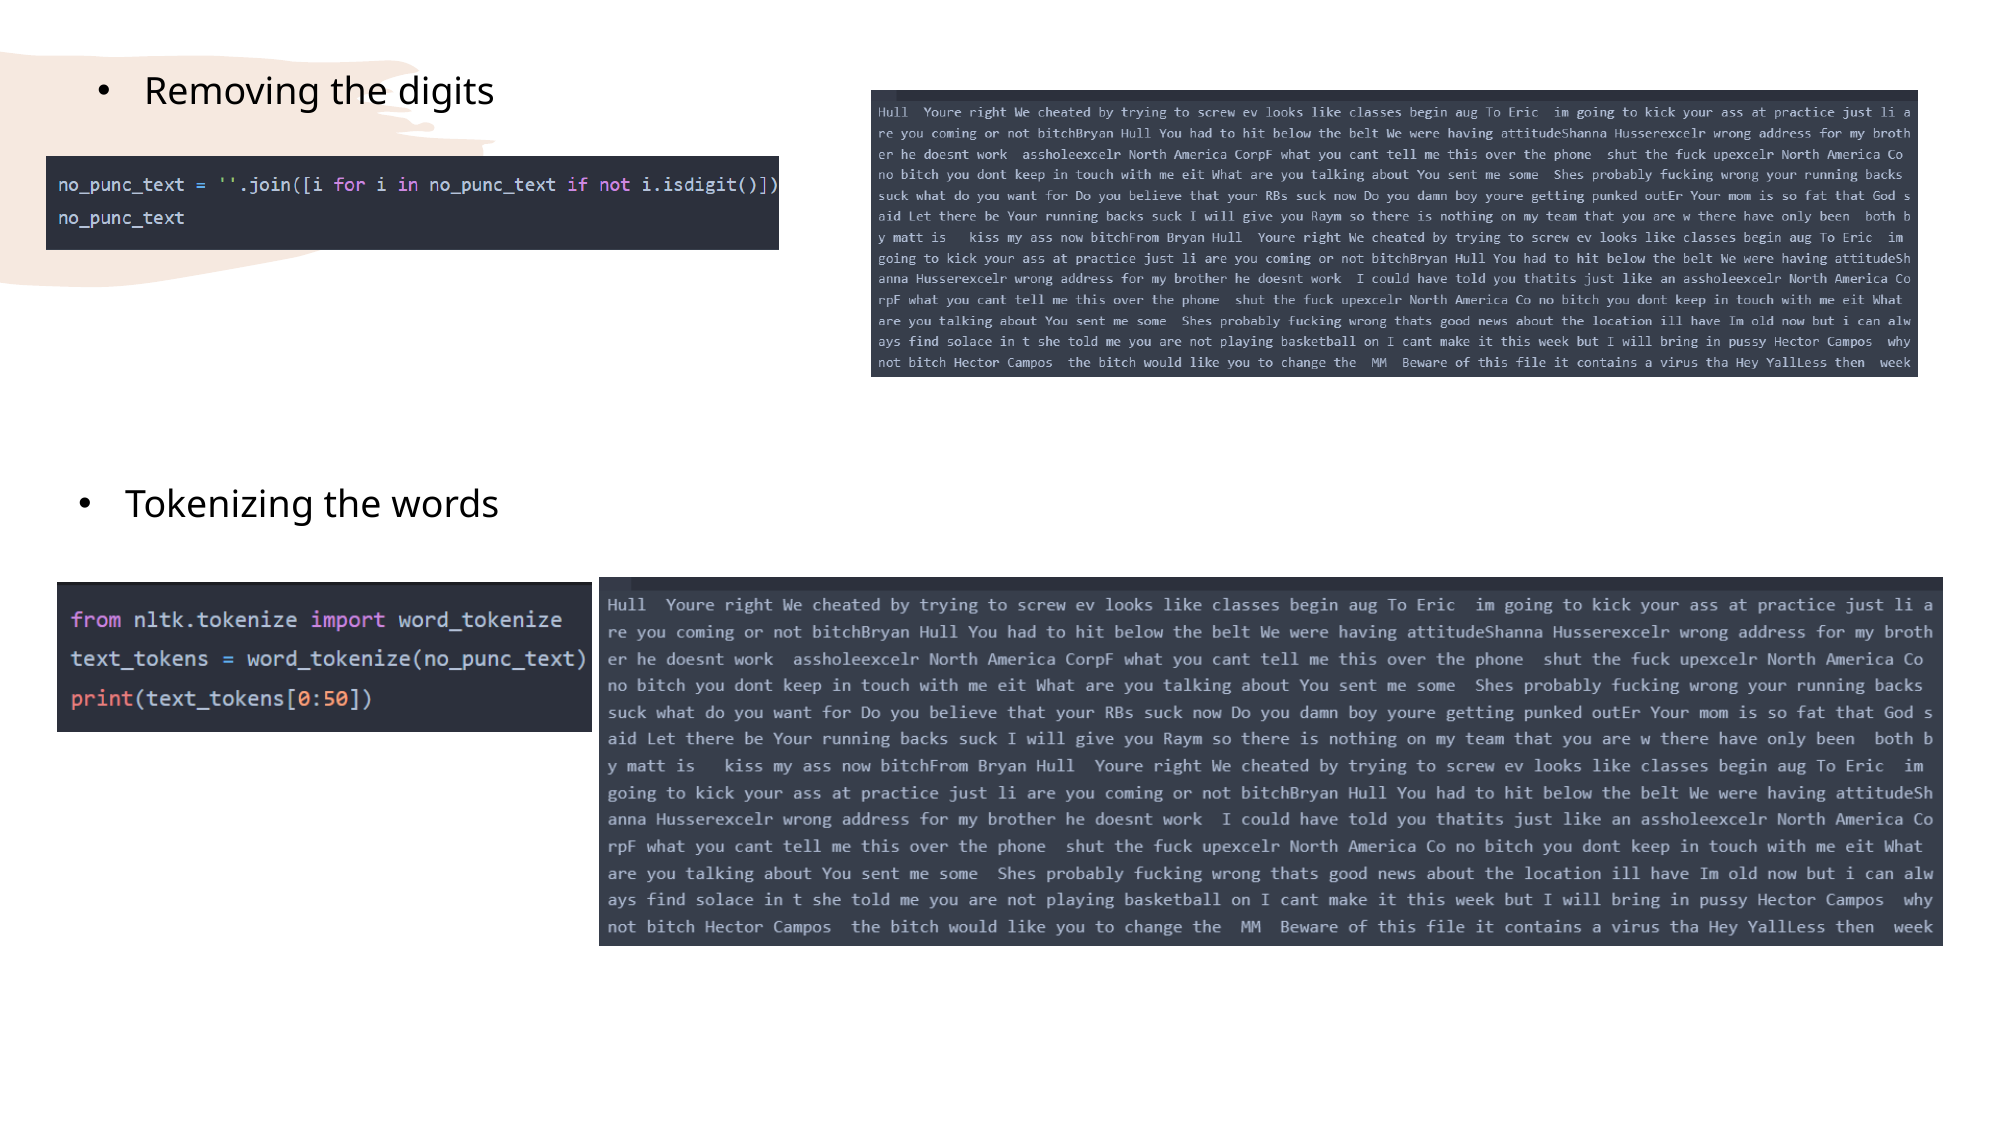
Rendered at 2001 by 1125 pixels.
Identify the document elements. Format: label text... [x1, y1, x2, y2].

picture [46, 156, 779, 251]
picture [599, 577, 1943, 946]
picture [57, 582, 593, 732]
text_box Removing the digits [82, 60, 620, 120]
text_box Tokenizing the words [63, 472, 587, 533]
picture [871, 90, 1918, 377]
